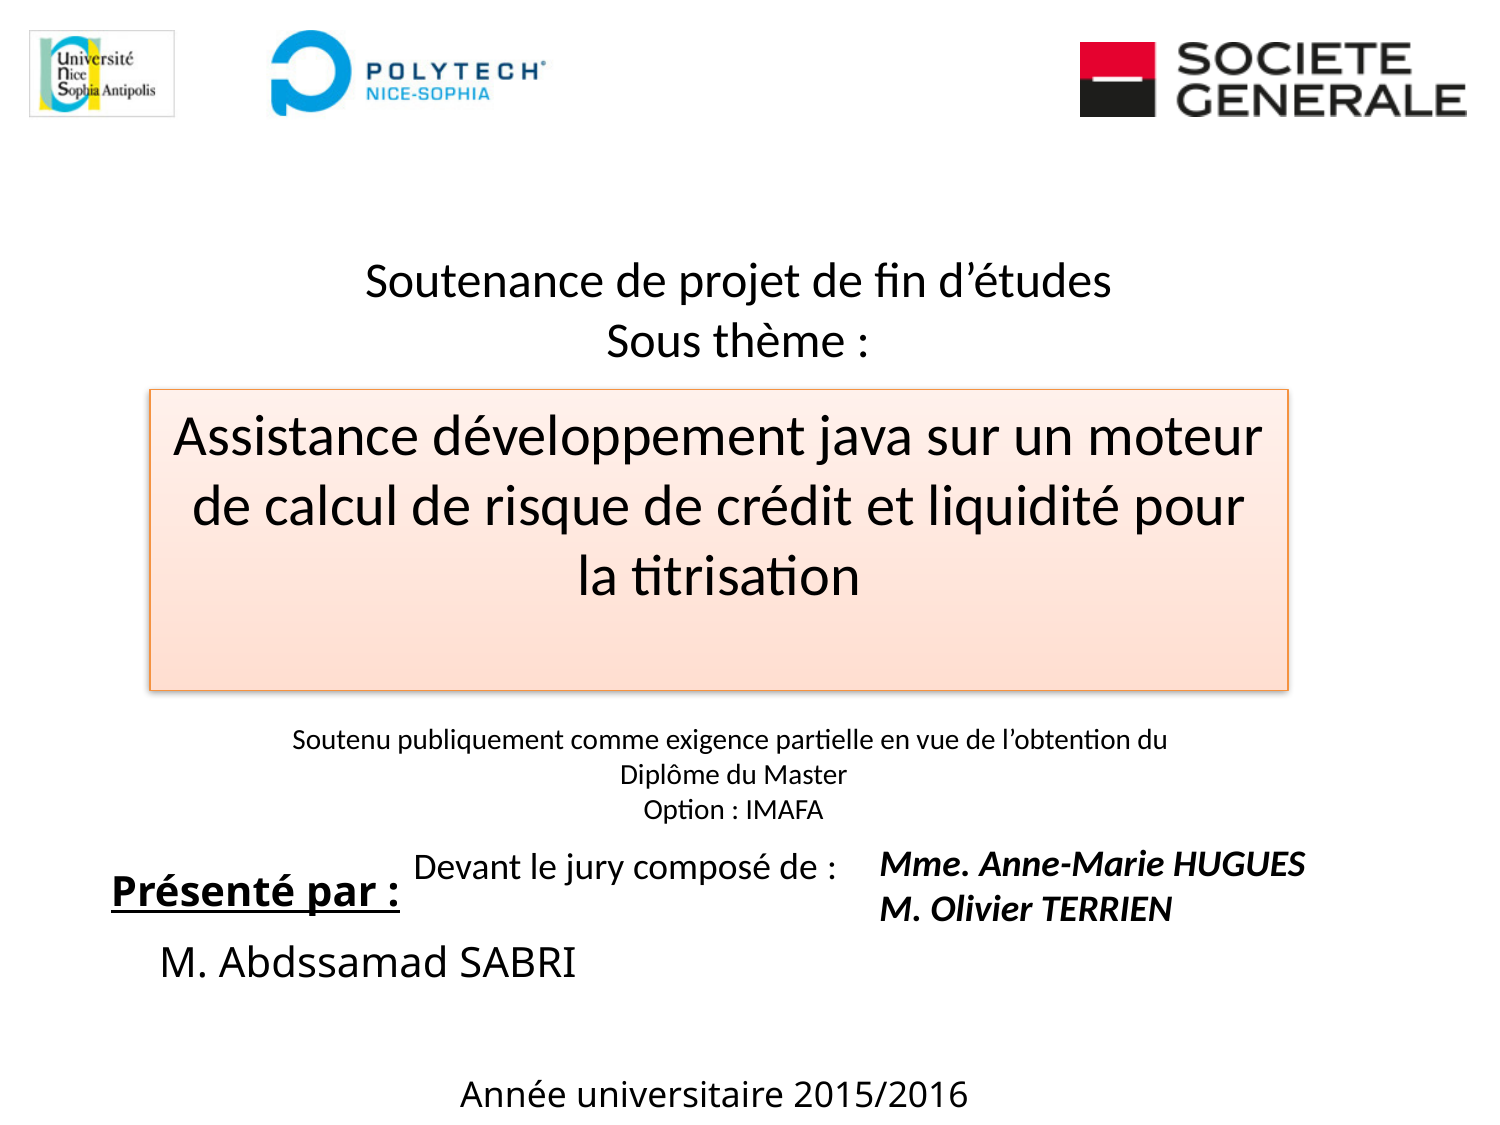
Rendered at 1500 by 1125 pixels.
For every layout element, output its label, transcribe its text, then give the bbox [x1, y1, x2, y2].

subtitle Assistance développement java sur un moteur de calcul de risque de crédit et liquidité pour la titrisation [149, 389, 1289, 691]
text_box Mme. Anne-Marie HUGUES M. Olivier TERRIEN [864, 831, 1499, 937]
text_box Année universitaire 2015/2016 [173, 1069, 1265, 1123]
text_box Présenté par : M. Abdssamad SABRI [84, 851, 652, 1053]
picture [1080, 42, 1467, 117]
title Soutenance de projet de fin d’études Sous thème : [165, 206, 1312, 409]
picture [29, 30, 703, 137]
text_box Soutenu publiquement comme exigence partielle en vue de l’obtention du Diplôme du Master Option : IMAFA [161, 712, 1307, 833]
text_box Devant le jury composé de : [399, 834, 864, 894]
